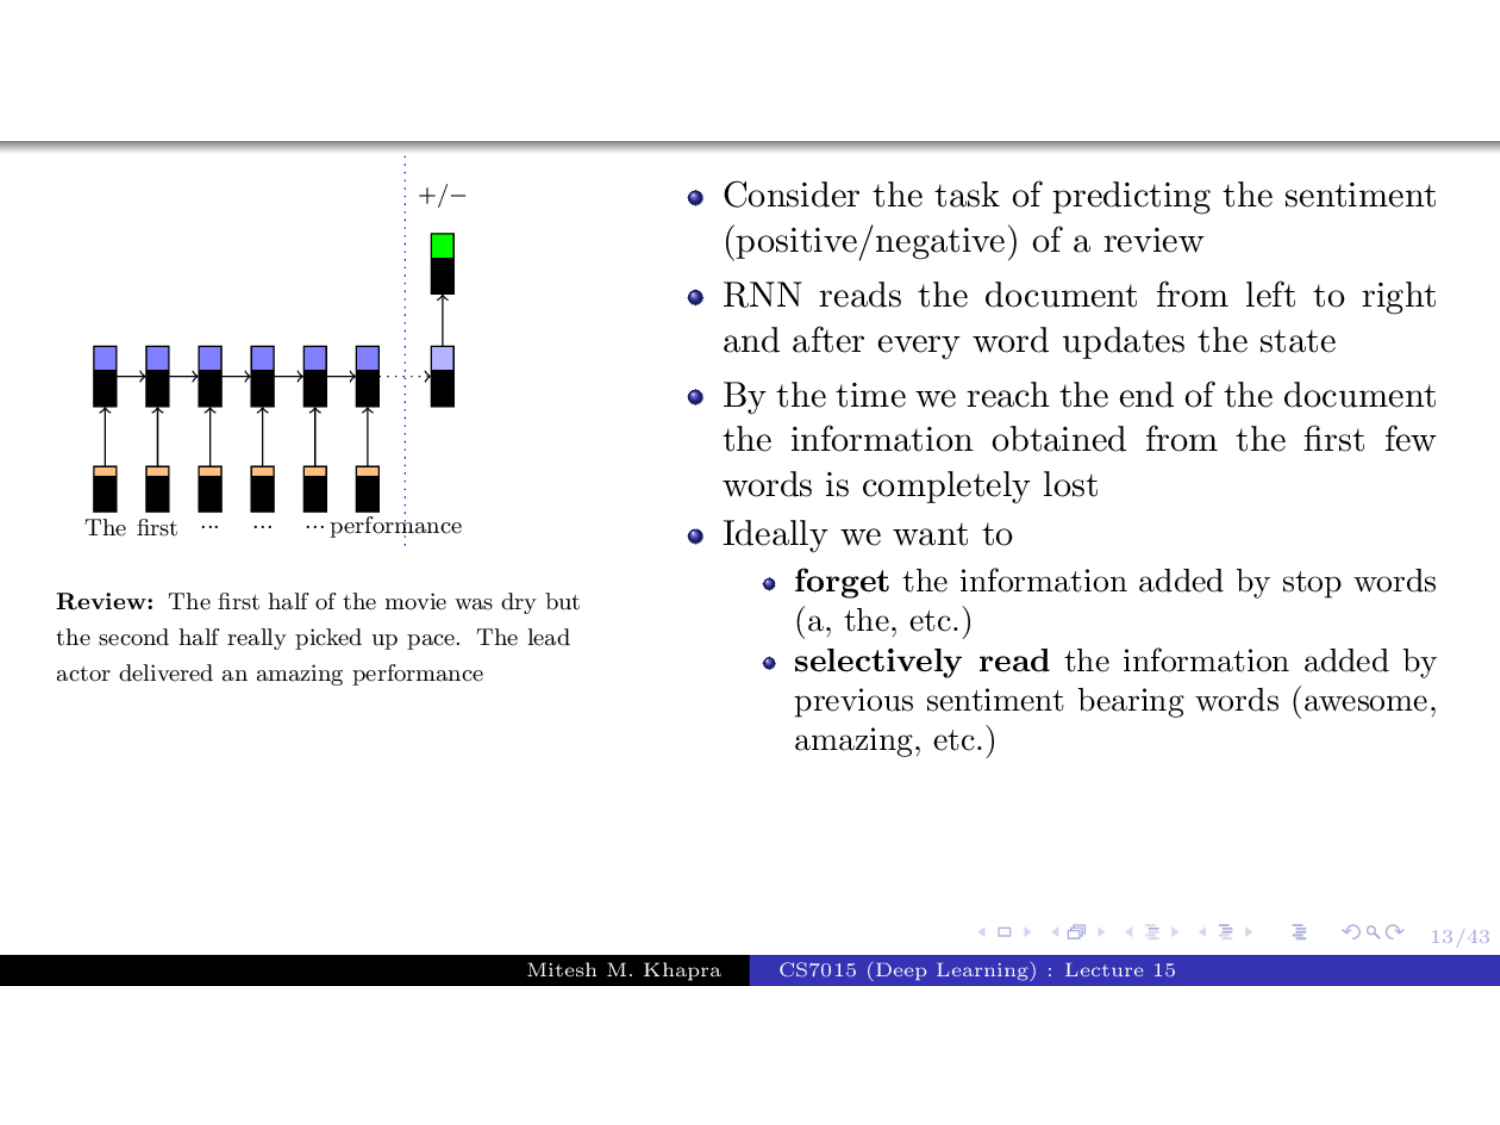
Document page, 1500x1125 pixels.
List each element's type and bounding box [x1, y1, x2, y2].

picture [0, 141, 1500, 986]
